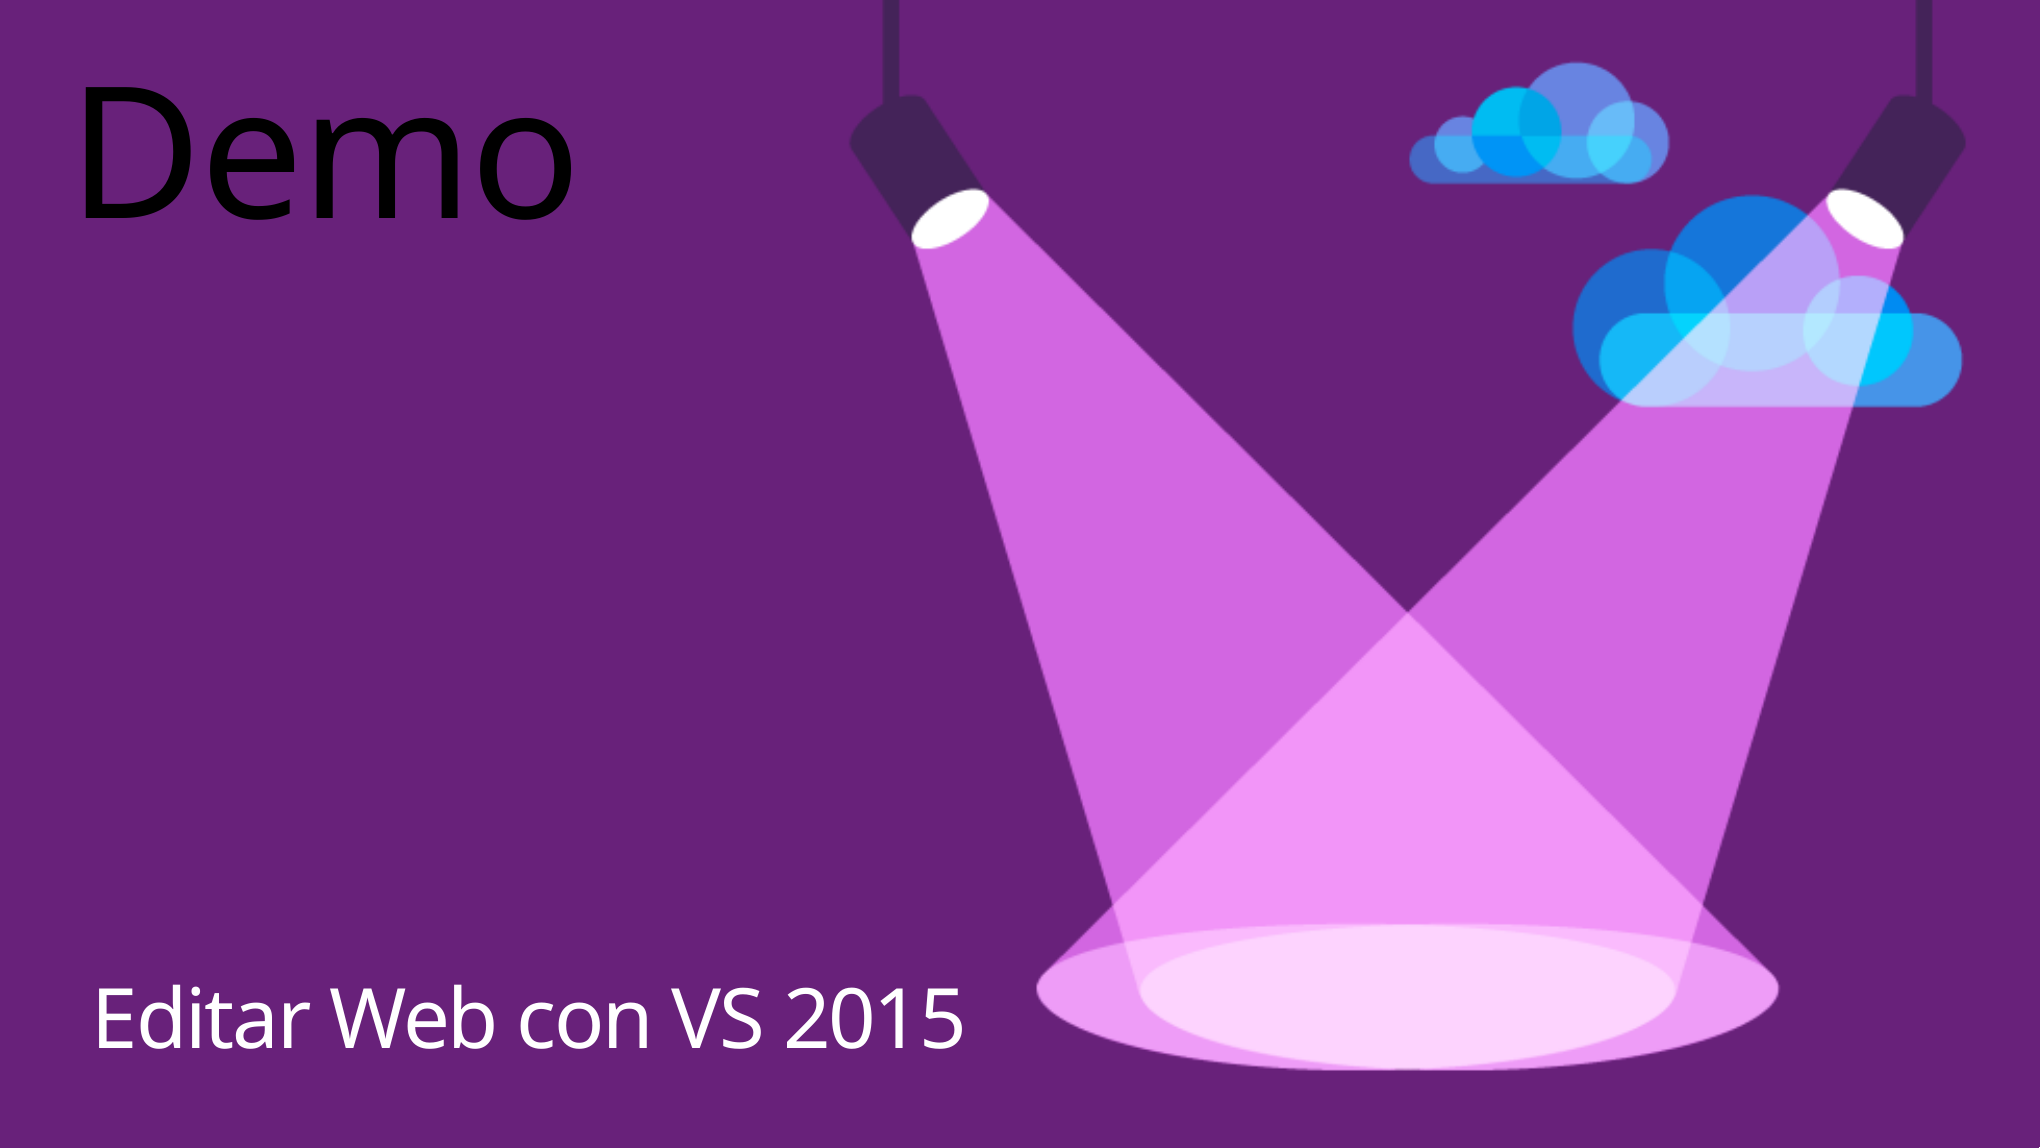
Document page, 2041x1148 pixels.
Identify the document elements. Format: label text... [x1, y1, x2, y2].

text_box Editar Web con VS 2015 [67, 961, 1492, 1148]
picture [0, 0, 2039, 1148]
title Demo [45, 45, 824, 282]
